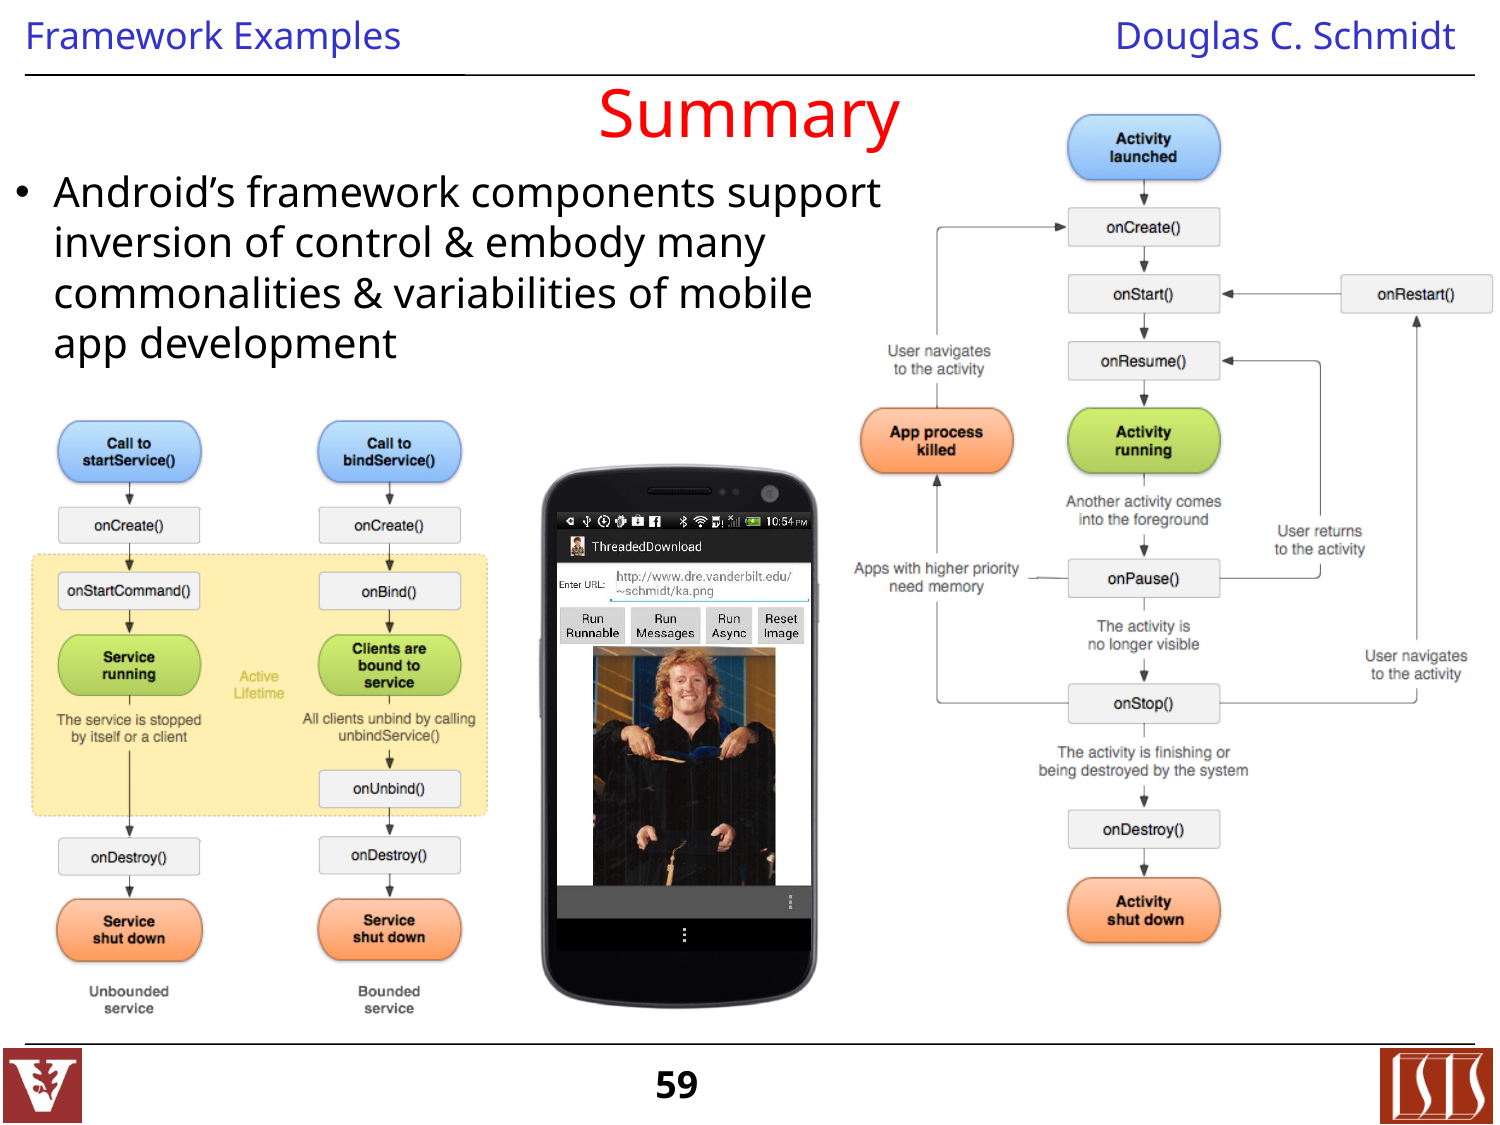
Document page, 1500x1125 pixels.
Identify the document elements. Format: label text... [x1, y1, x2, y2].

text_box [534, 455, 826, 1019]
list Android’s framework components support inversion of control & embody many commonalities & variabilities of mobile app development [0, 158, 1032, 1051]
picture [3, 1051, 82, 1123]
picture [1380, 1048, 1493, 1124]
picture [840, 103, 1500, 957]
title Summary [24, 79, 1476, 143]
picture [24, 410, 495, 1022]
